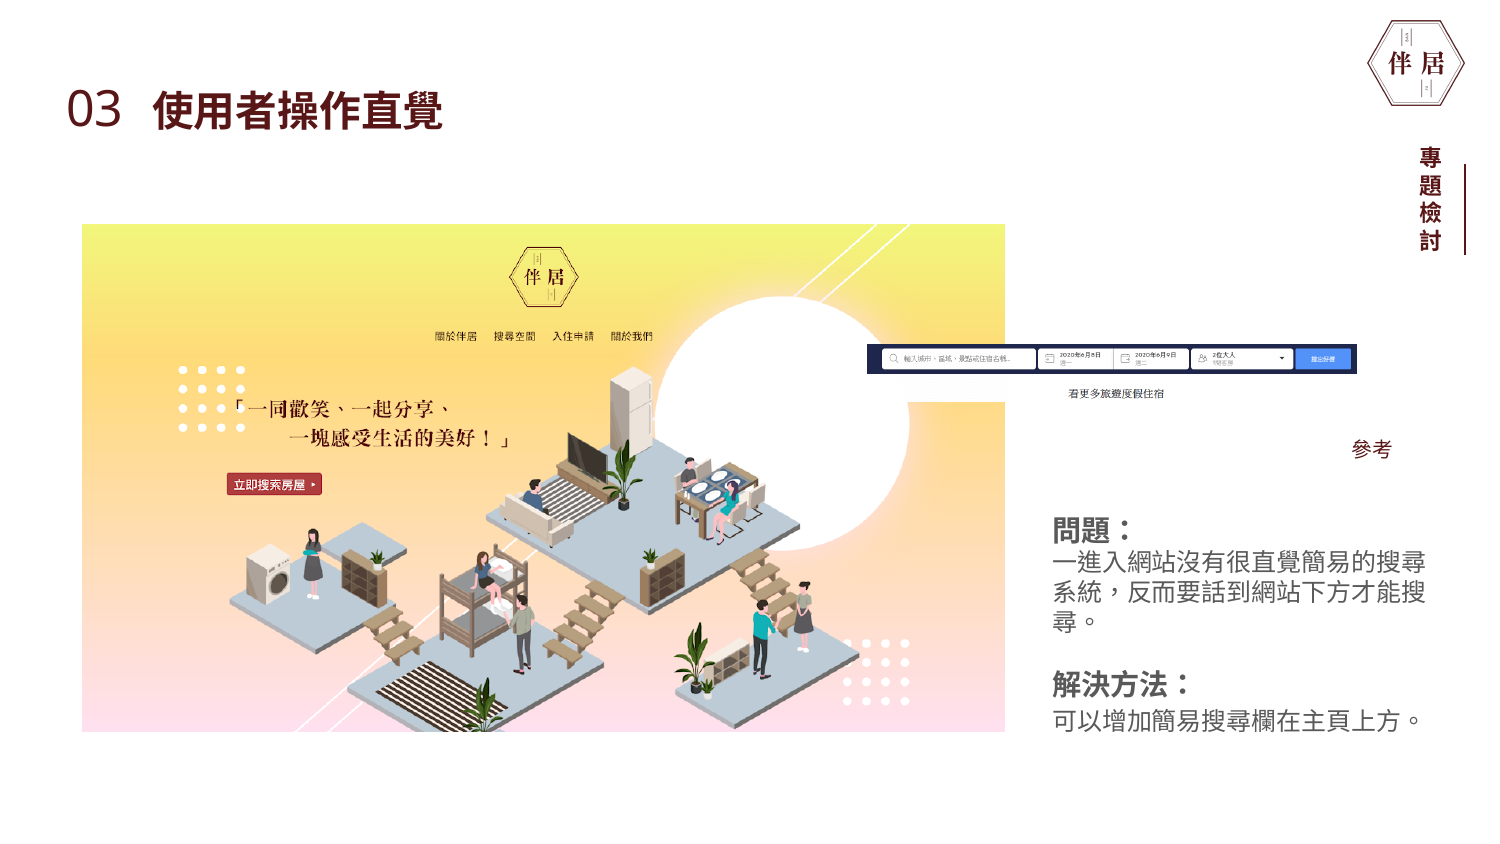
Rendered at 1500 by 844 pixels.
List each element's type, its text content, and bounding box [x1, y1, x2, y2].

picture [81, 224, 1357, 733]
title 03 使用者操作直覺 [51, 53, 1449, 148]
text_box 參考 [1294, 421, 1409, 477]
text_box 專題檢討 [1408, 138, 1465, 282]
picture [1366, 20, 1466, 107]
text_box 問題： 一進入網站沒有很直覺簡易的搜尋系統，反而要話到網站下方才能搜尋。 解決方法： 可以增加簡易搜尋欄在主頁上方。 [1037, 496, 1449, 748]
